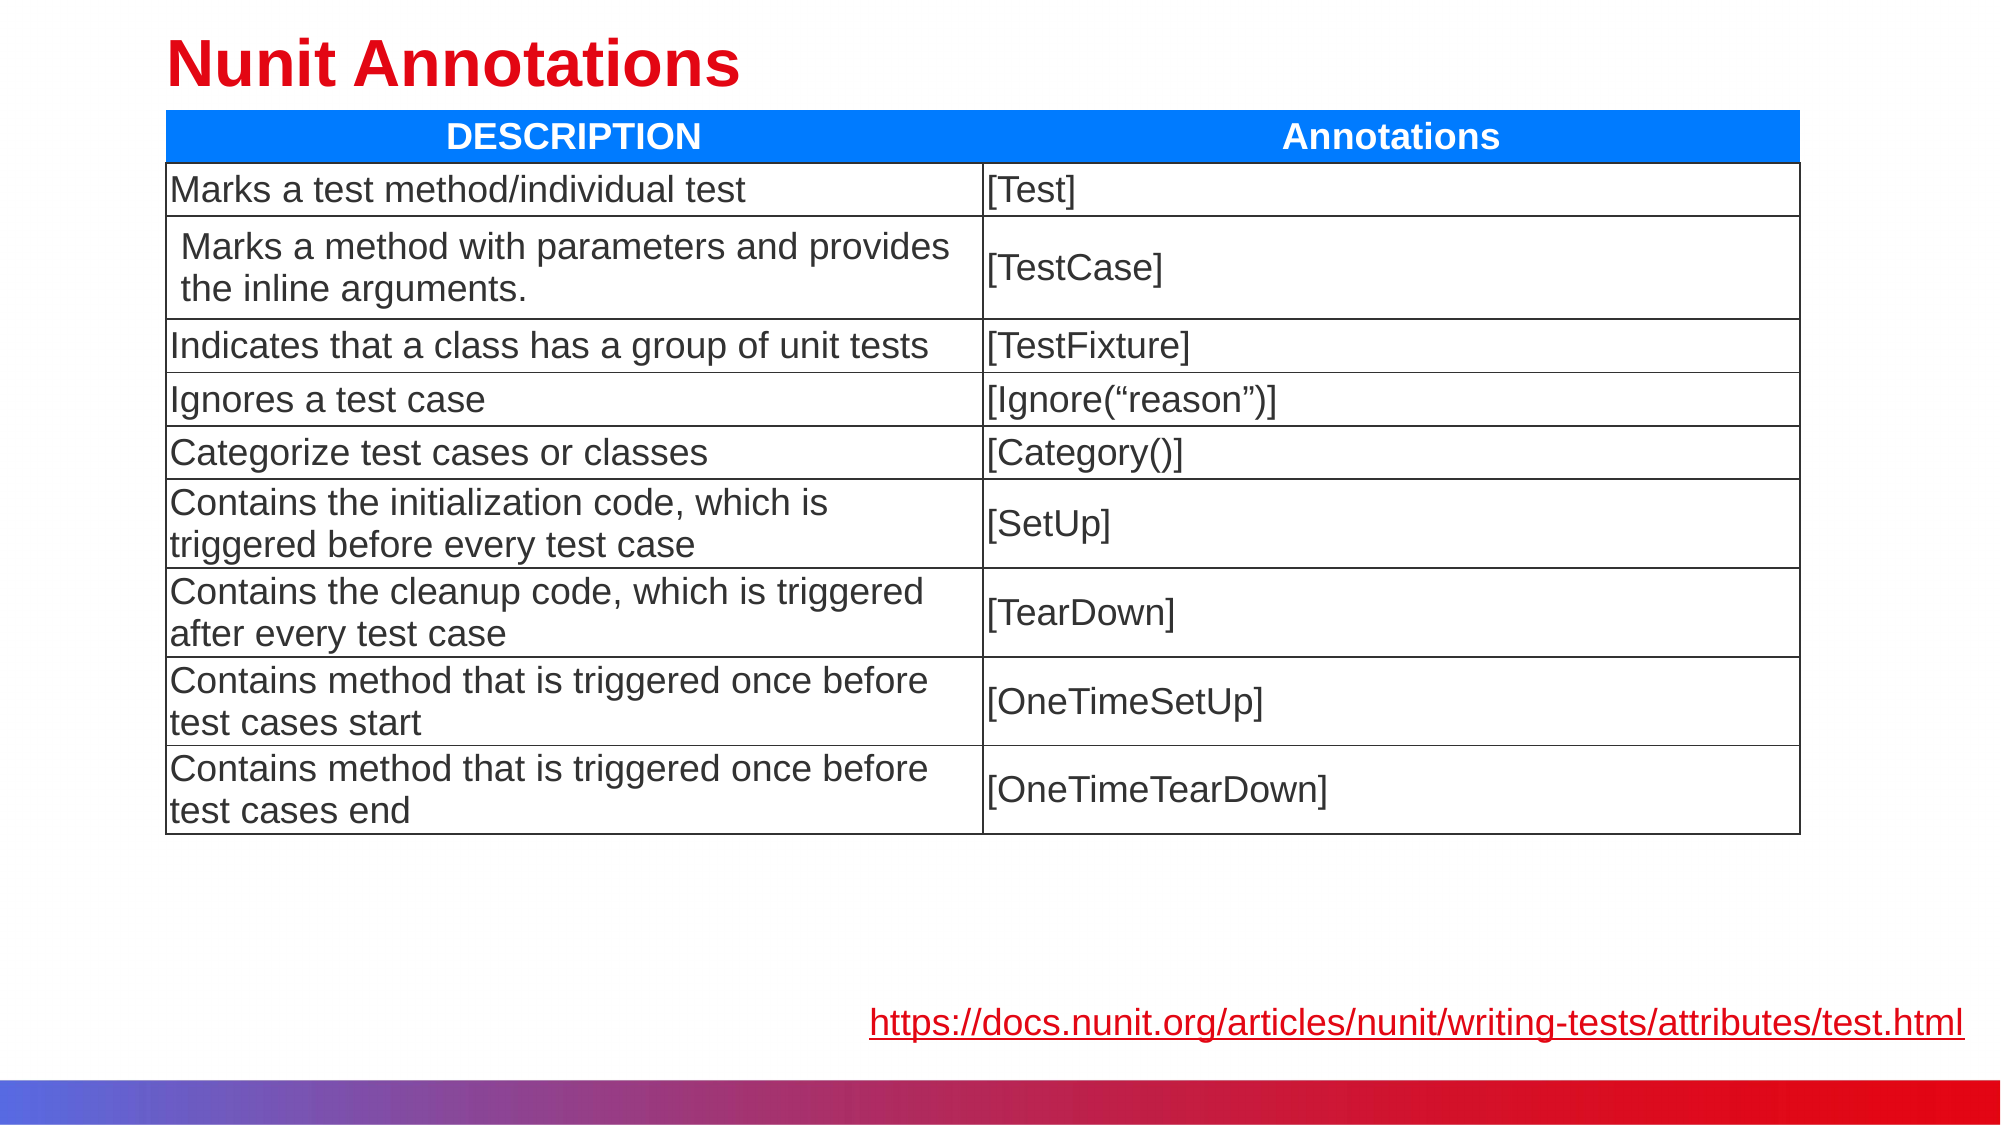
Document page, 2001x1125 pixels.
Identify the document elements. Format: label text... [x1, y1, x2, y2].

picture [0, 0, 2001, 1125]
title Nunit Annotations [151, 21, 1877, 110]
text_box https://docs.nunit.org/articles/nunit/writing-tests/attributes/test.html [854, 990, 2000, 1051]
table_cell [Ignore(“reason”)] [984, 373, 1799, 425]
table_header DESCRIPTION [166, 110, 983, 162]
table_cell Ignores a test case [167, 373, 982, 425]
table_cell Contains the cleanup code, which is triggered after every test case [167, 569, 982, 656]
table_cell [SetUp] [984, 480, 1799, 567]
table_cell Indicates that a class has a group of unit tests [167, 320, 982, 372]
table_cell Contains method that is triggered once before test cases start [167, 658, 982, 745]
table_cell Marks a test method/individual test [167, 164, 982, 215]
table_cell Marks a method with parameters and provides the inline arguments. [167, 217, 982, 318]
table_cell [TearDown] [984, 569, 1799, 656]
table_cell [OneTimeTearDown] [984, 746, 1799, 833]
table_cell [OneTimeSetUp] [984, 658, 1799, 745]
table_cell [Category()] [984, 427, 1799, 478]
table_cell Contains method that is triggered once before test cases end [167, 746, 982, 833]
table_cell Contains the initialization code, which is triggered before every test case [167, 480, 982, 567]
table_cell [Test] [984, 164, 1799, 215]
table_cell [TestCase] [984, 217, 1799, 318]
table_cell Categorize test cases or classes [167, 427, 982, 478]
table_header Annotations [983, 110, 1800, 162]
table_cell [TestFixture] [984, 320, 1799, 372]
